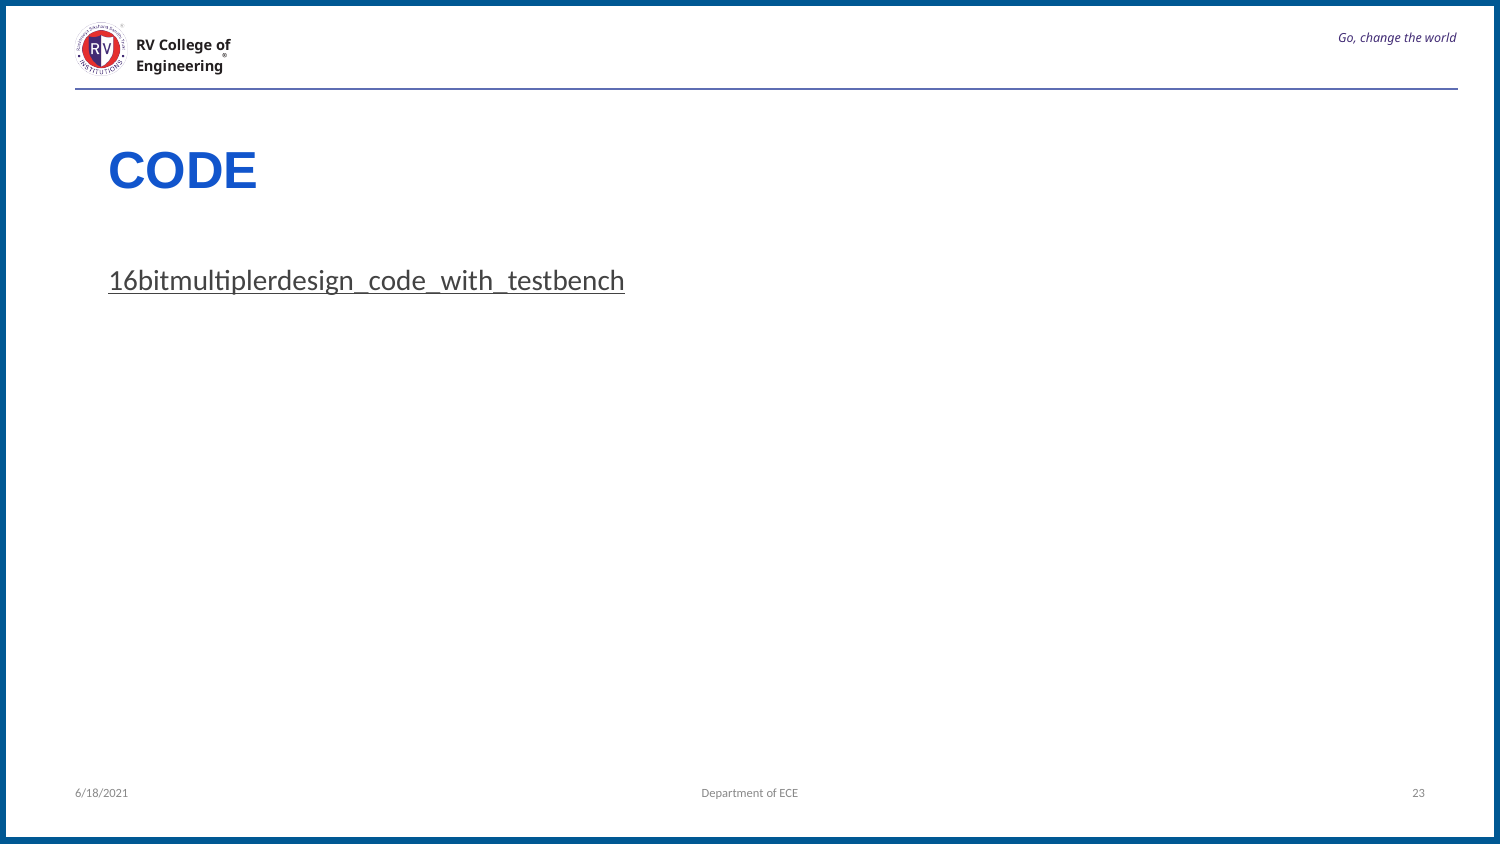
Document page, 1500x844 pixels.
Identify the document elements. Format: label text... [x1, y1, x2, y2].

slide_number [75, 784, 421, 844]
text_box RV College of Engineering [136, 32, 239, 75]
text_box 16bitmultiplerdesign_code_with_testbench [93, 246, 1372, 312]
footer Department of ECE [510, 784, 990, 844]
text_box [74, 22, 128, 76]
text_box CODE [93, 120, 1317, 214]
text_box [0, 0, 1500, 844]
title Go, change the world [1182, 30, 1457, 172]
slide_number 23 [1080, 784, 1426, 844]
